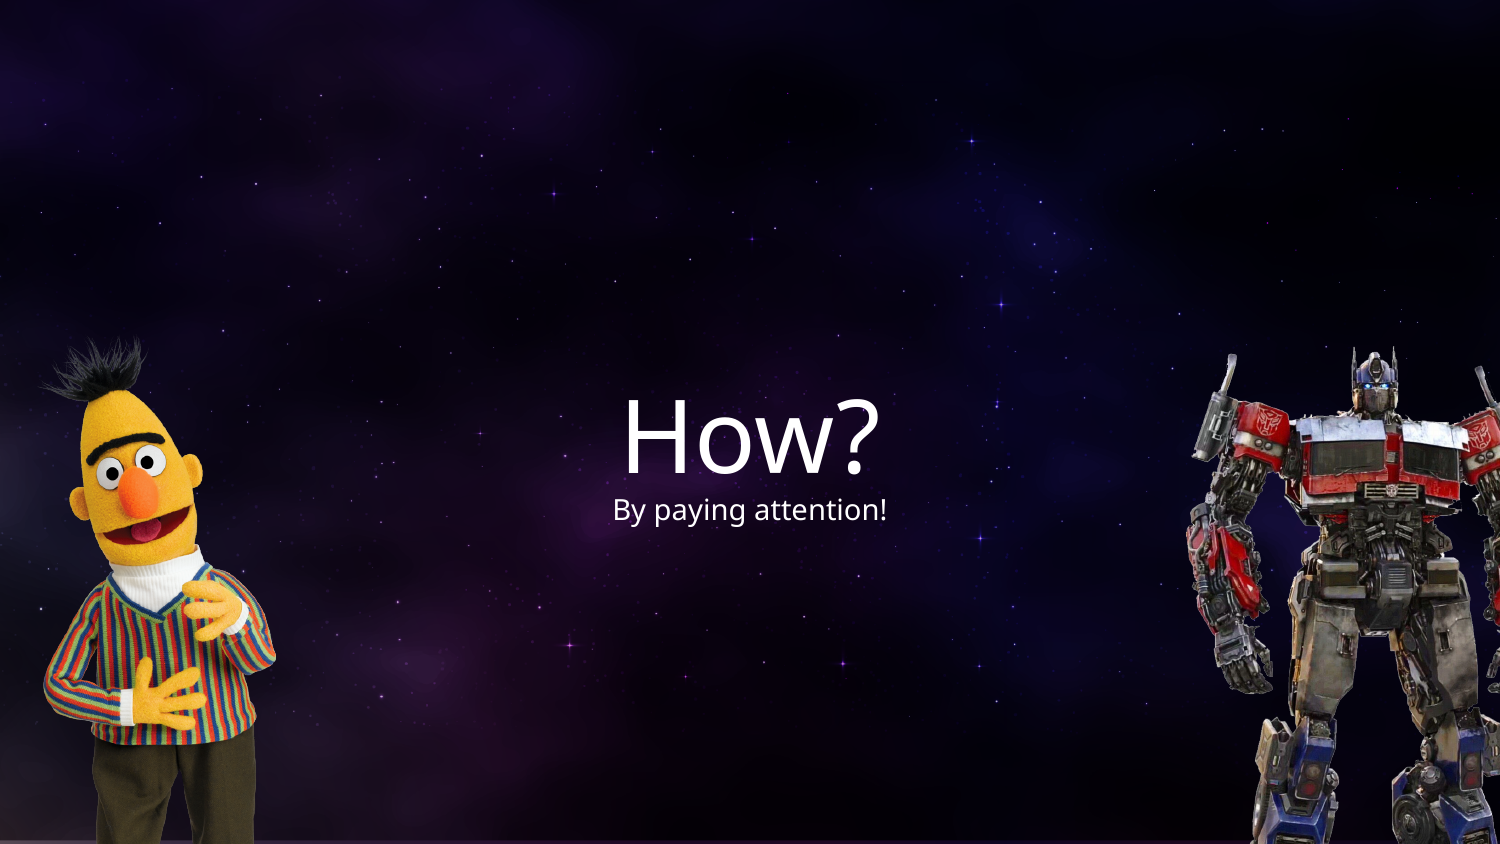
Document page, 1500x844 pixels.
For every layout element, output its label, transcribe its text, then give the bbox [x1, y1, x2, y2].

title How? [586, 334, 914, 509]
text_box By paying attention! [597, 483, 903, 534]
picture [0, 0, 1500, 844]
